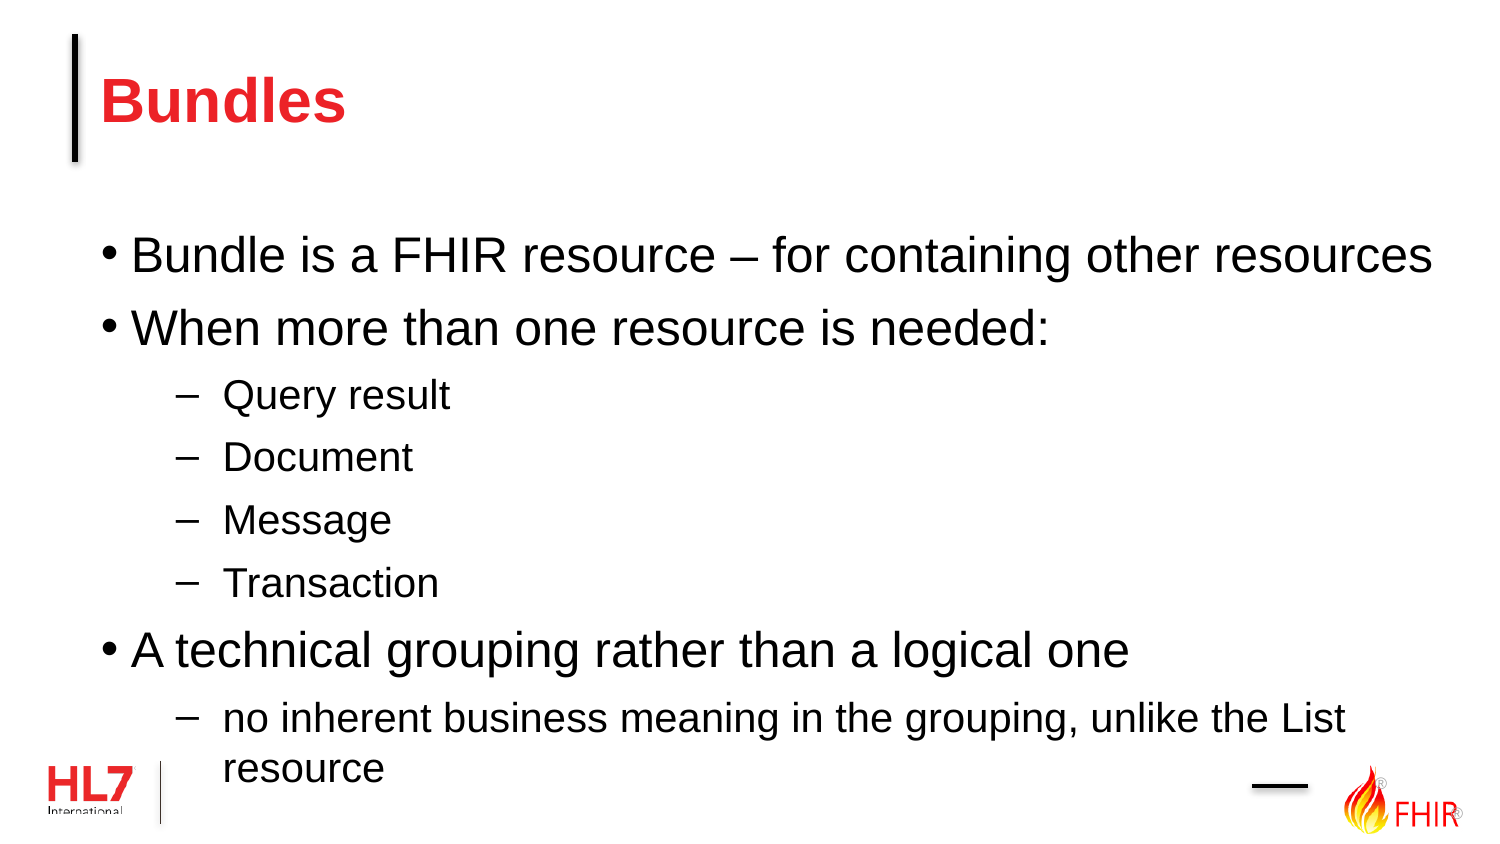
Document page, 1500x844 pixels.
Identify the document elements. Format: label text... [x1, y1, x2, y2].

title Bundles [100, 33, 1451, 163]
picture [1339, 760, 1463, 837]
list Bundle is a FHIR resource – for containing other resources When more than one resource is needed: Query result Document Message Transaction A technical grouping rather than a logical one no inherent business meaning in the grouping, unlike the List resource [100, 222, 1451, 731]
